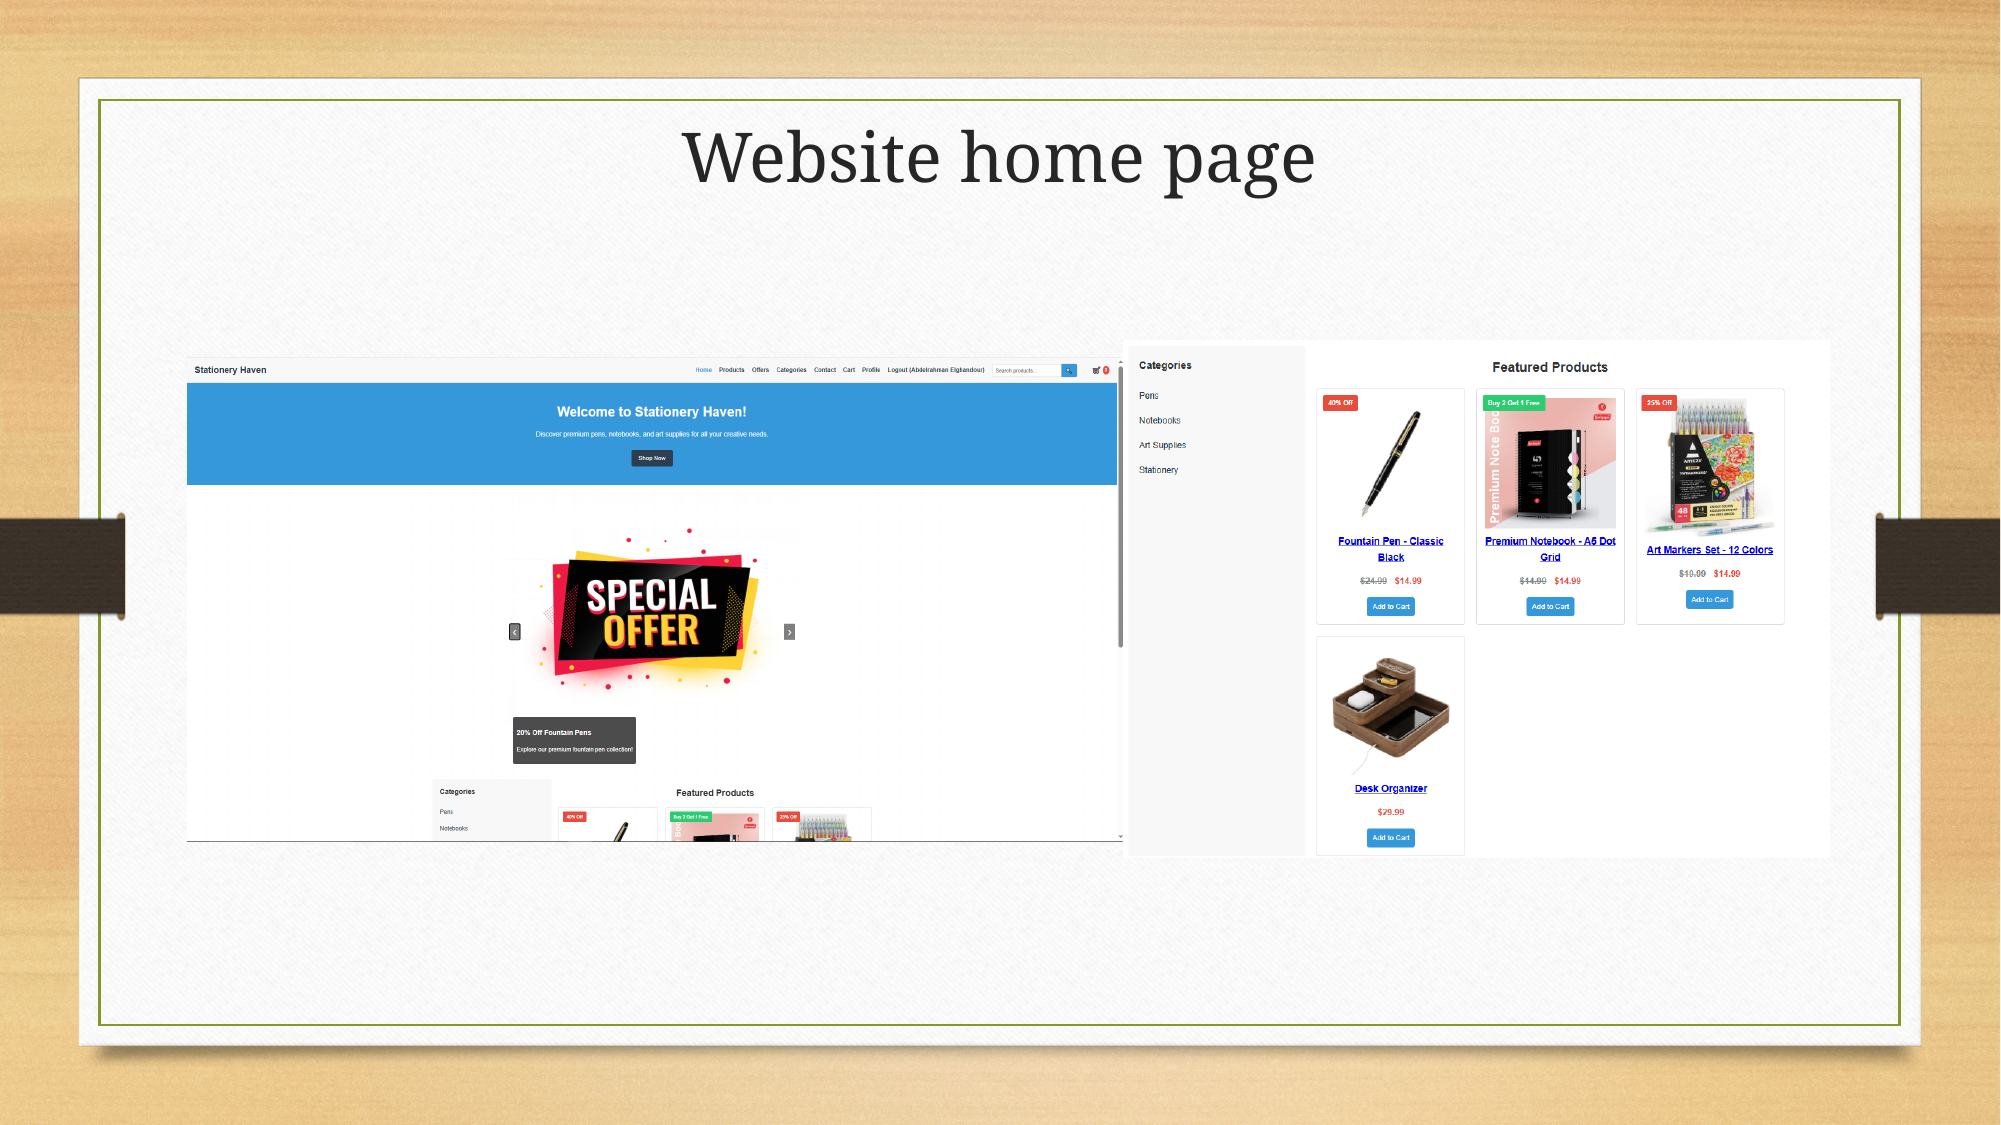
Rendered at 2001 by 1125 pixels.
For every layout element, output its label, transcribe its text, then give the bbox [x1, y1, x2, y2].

title Website home page [212, 105, 1788, 205]
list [187, 356, 1123, 842]
picture [0, 0, 2001, 1125]
